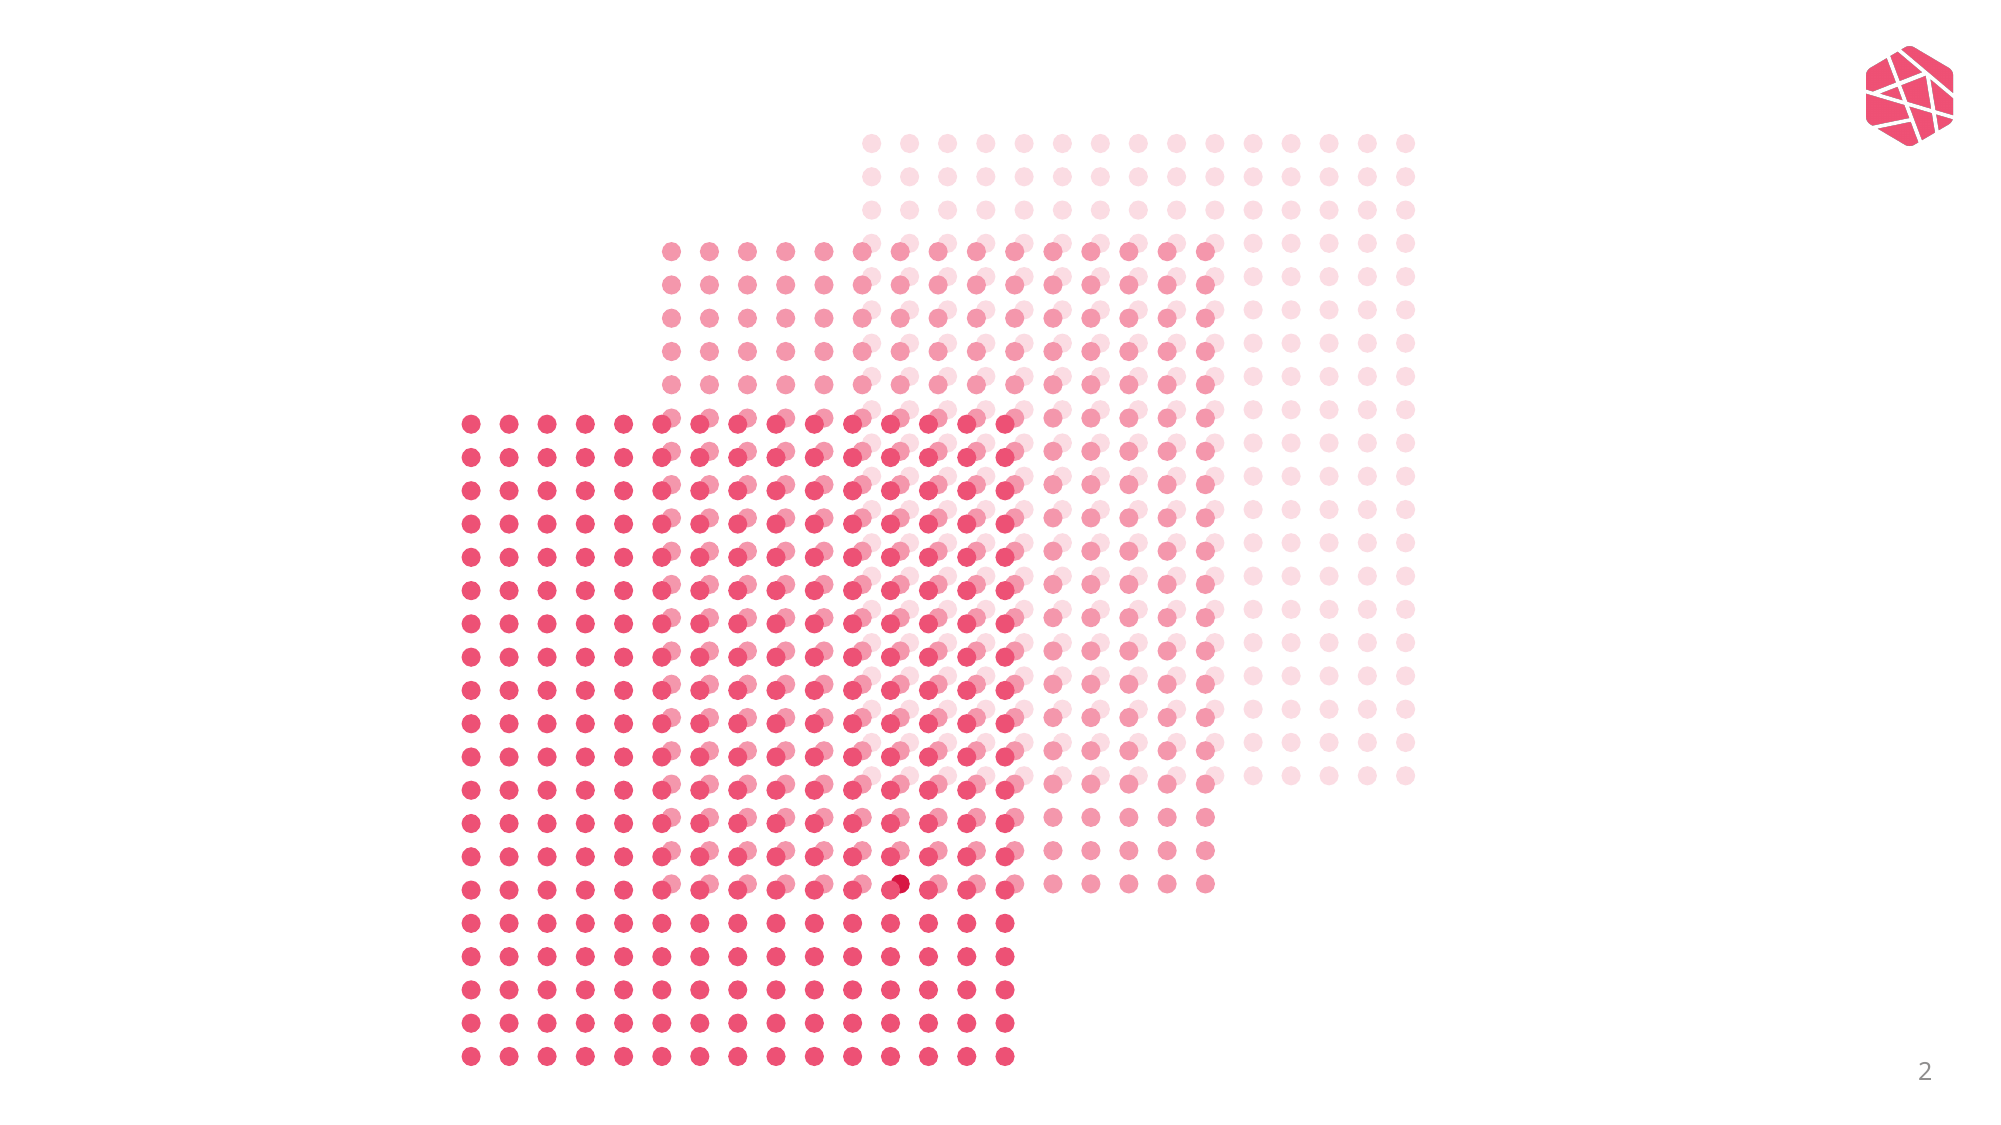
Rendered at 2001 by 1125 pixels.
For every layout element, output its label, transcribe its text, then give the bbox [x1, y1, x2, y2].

picture [1835, 22, 1984, 170]
slide_number 2 [1497, 1042, 1948, 1103]
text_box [461, 133, 1416, 1067]
